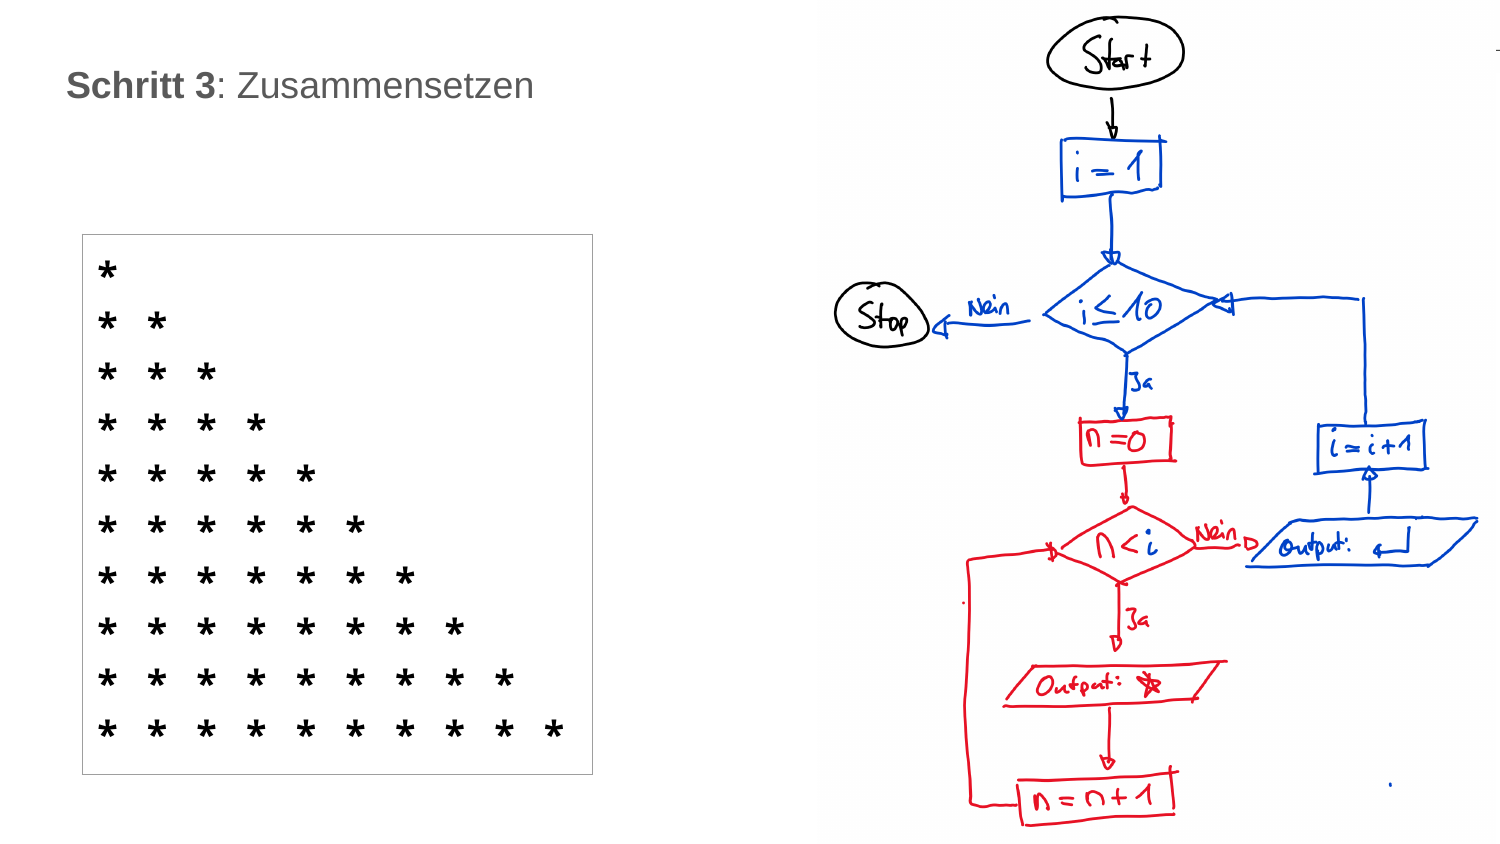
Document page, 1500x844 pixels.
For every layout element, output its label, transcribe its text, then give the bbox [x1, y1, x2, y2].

picture [817, 0, 1500, 844]
list Schritt 3: Zusammensetzen [51, 38, 787, 750]
table_header * * * * * * * * * * * * * * * * * * * * * * * * * * * * * * * * * * * * * * * * * * * * * * * * * * * * * * * [83, 235, 592, 774]
